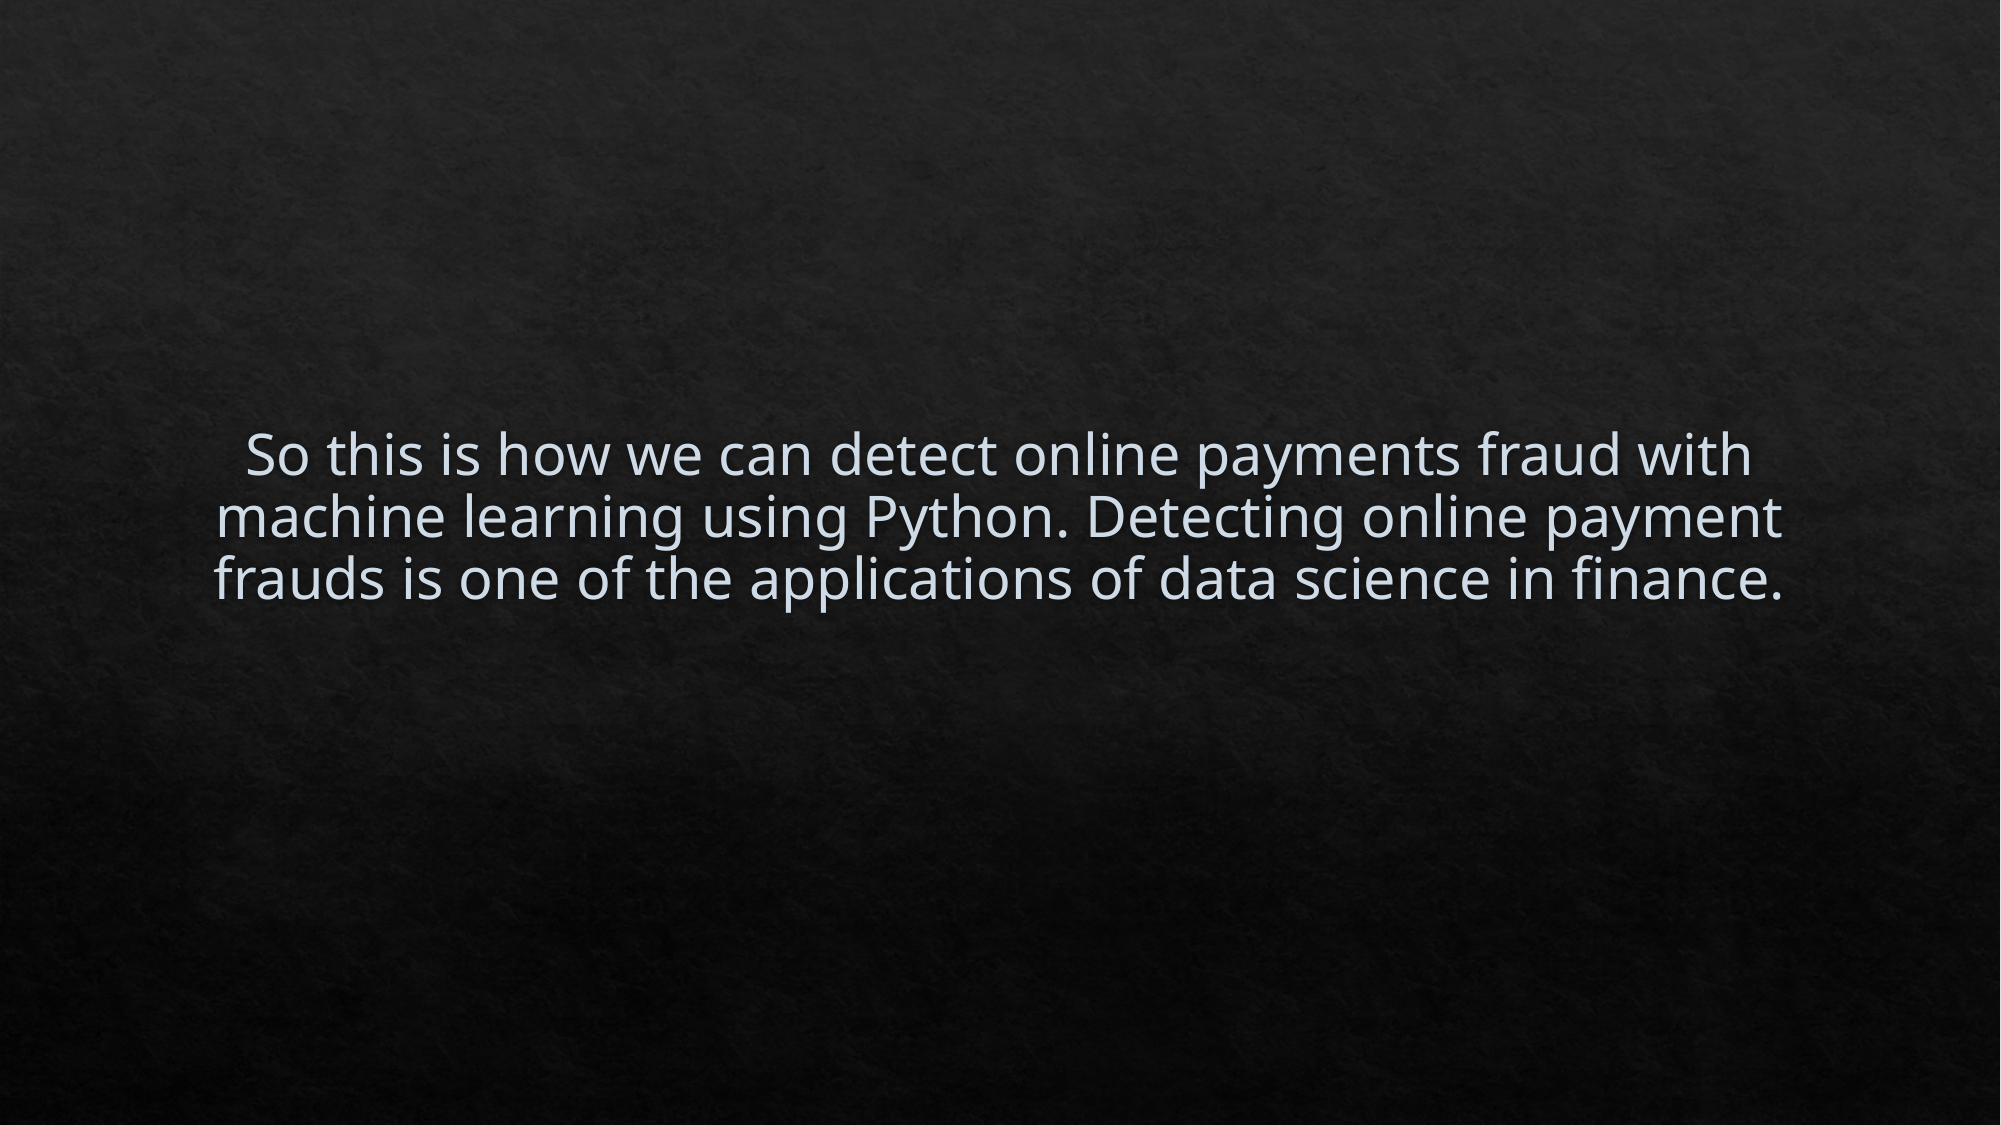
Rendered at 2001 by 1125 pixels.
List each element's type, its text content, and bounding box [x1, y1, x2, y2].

title So this is how we can detect online payments fraud with machine learning using Python. Detecting online payment frauds is one of the applications of data science in finance. [150, 416, 1850, 623]
